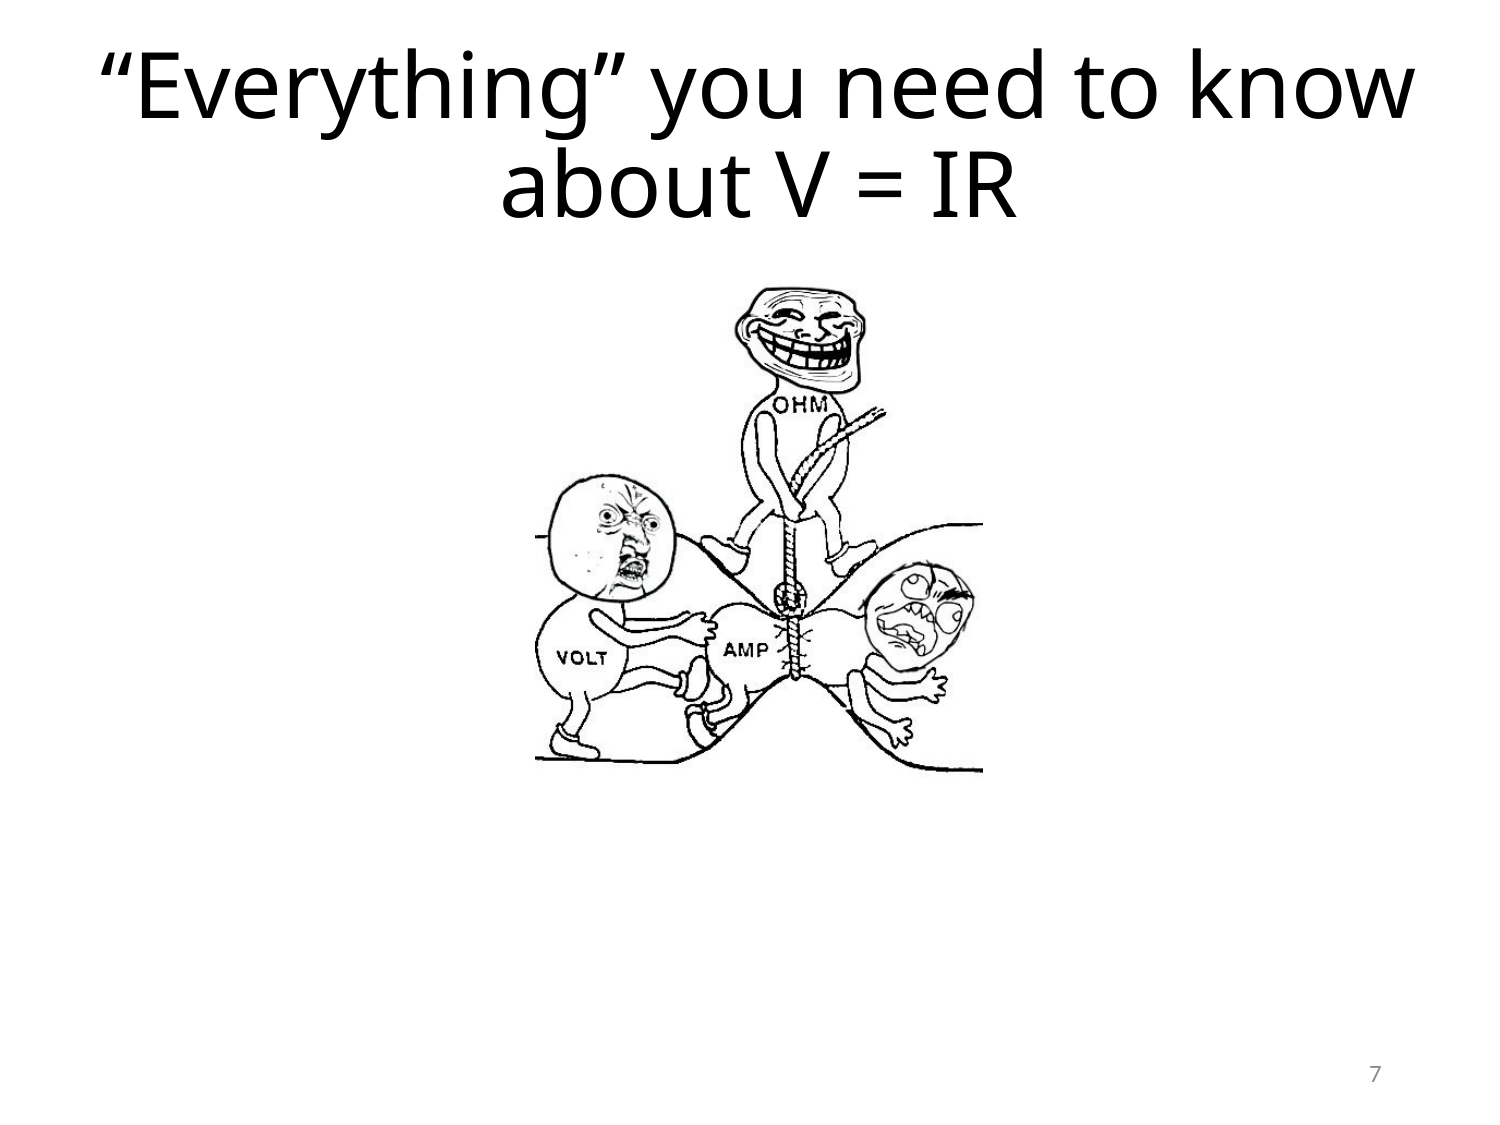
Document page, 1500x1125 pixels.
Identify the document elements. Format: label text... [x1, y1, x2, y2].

slide_number 7 [1059, 1042, 1397, 1103]
picture [535, 280, 983, 873]
title “Everything” you need to know about V = IR [36, 29, 1482, 247]
